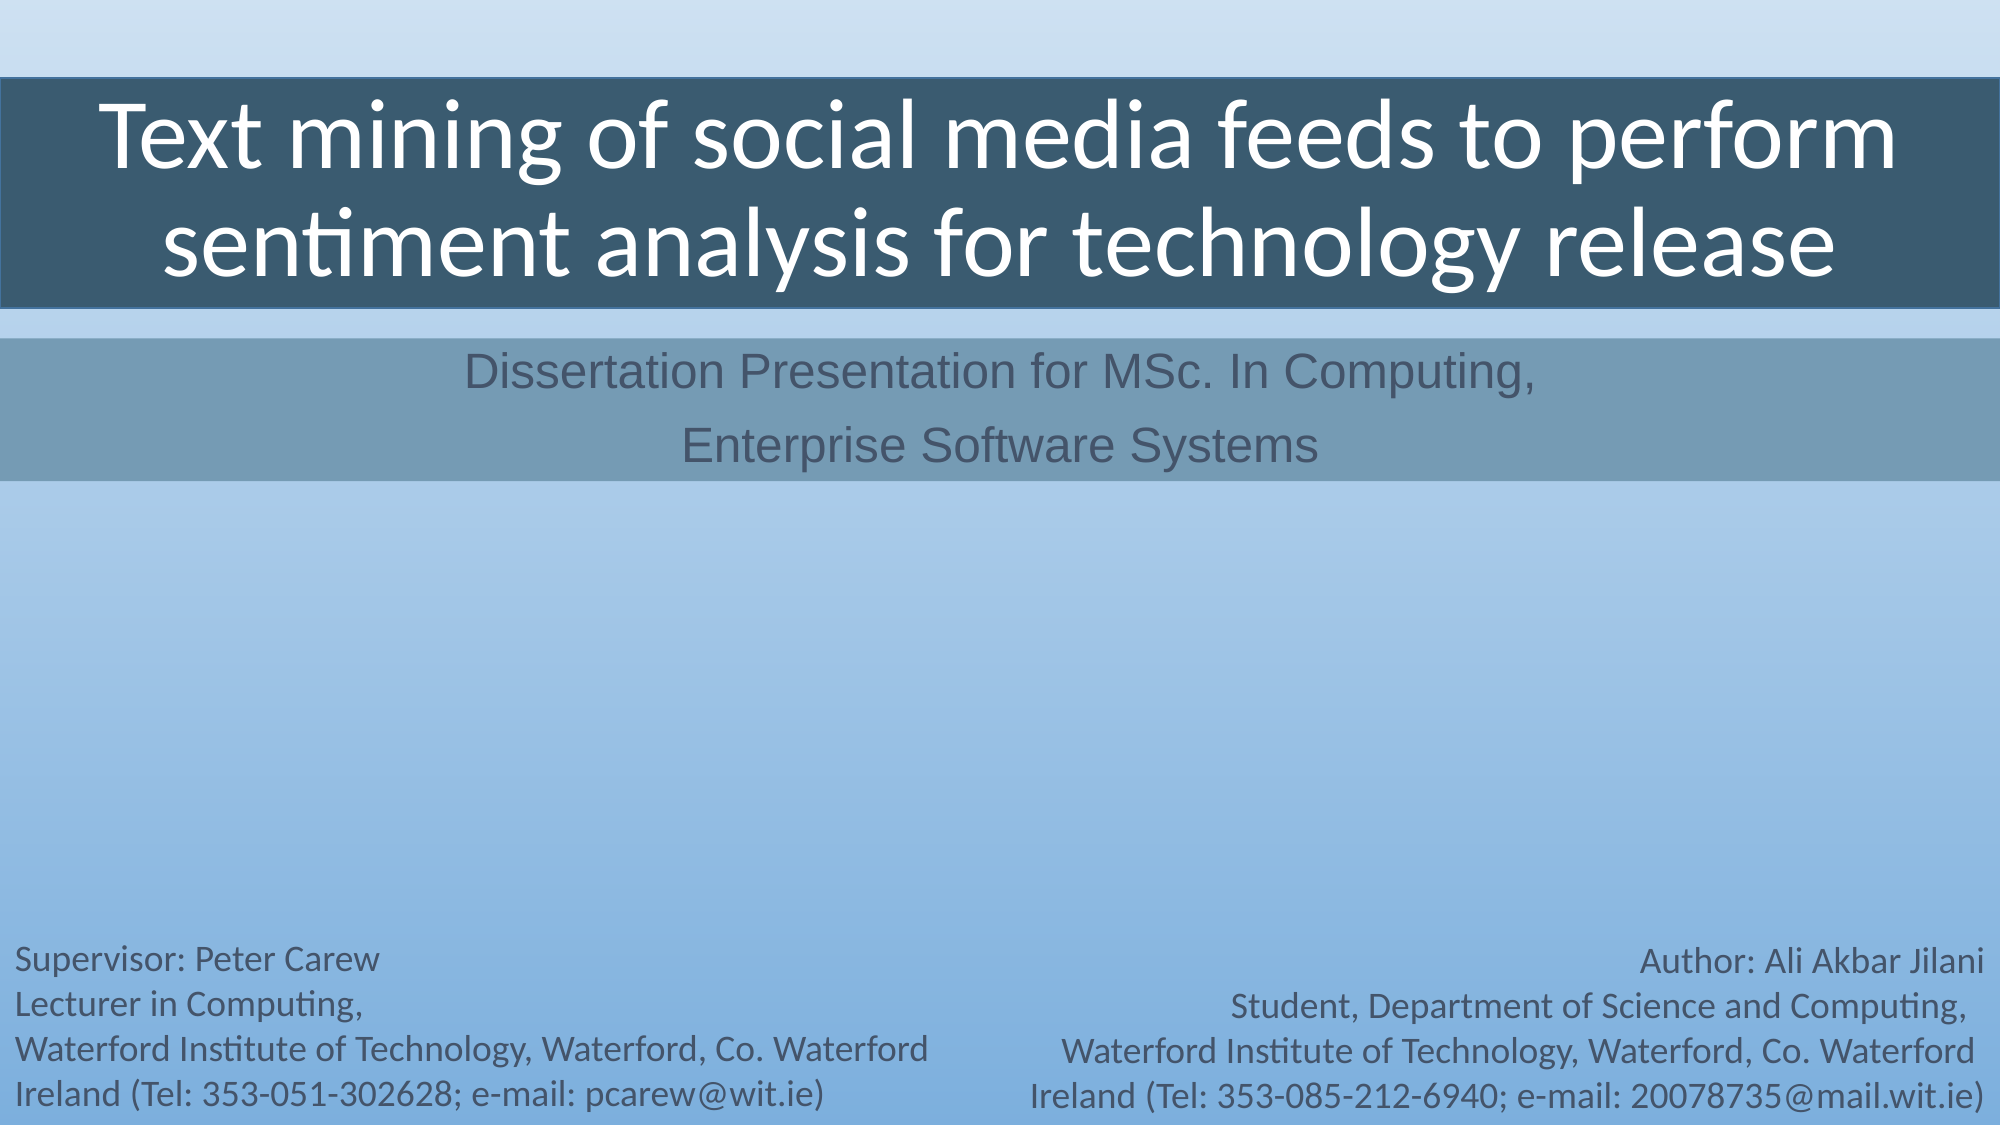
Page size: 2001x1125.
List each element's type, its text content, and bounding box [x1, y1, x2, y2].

text_box [0, 252, 2000, 309]
subtitle Dissertation Presentation for MSc. In Computing, Enterprise Software Systems [0, 338, 2000, 482]
text_box Author: Ali Akbar Jilani Student, Department of Science and Computing, Waterford Institute of Technology, Waterford, Co. Waterford Ireland (Tel: 353-085-212-6940; e-mail: 20078735@mail.wit.ie) [1006, 935, 1995, 1119]
text_box Supervisor: Peter Carew Lecturer in Computing, Waterford Institute of Technology, Waterford, Co. Waterford Ireland (Tel: 353-051-302628; e-mail: pcarew@wit.ie) [6, 933, 995, 1117]
title Text mining of social media feeds to perform sentiment analysis for technology release [0, 74, 2000, 252]
